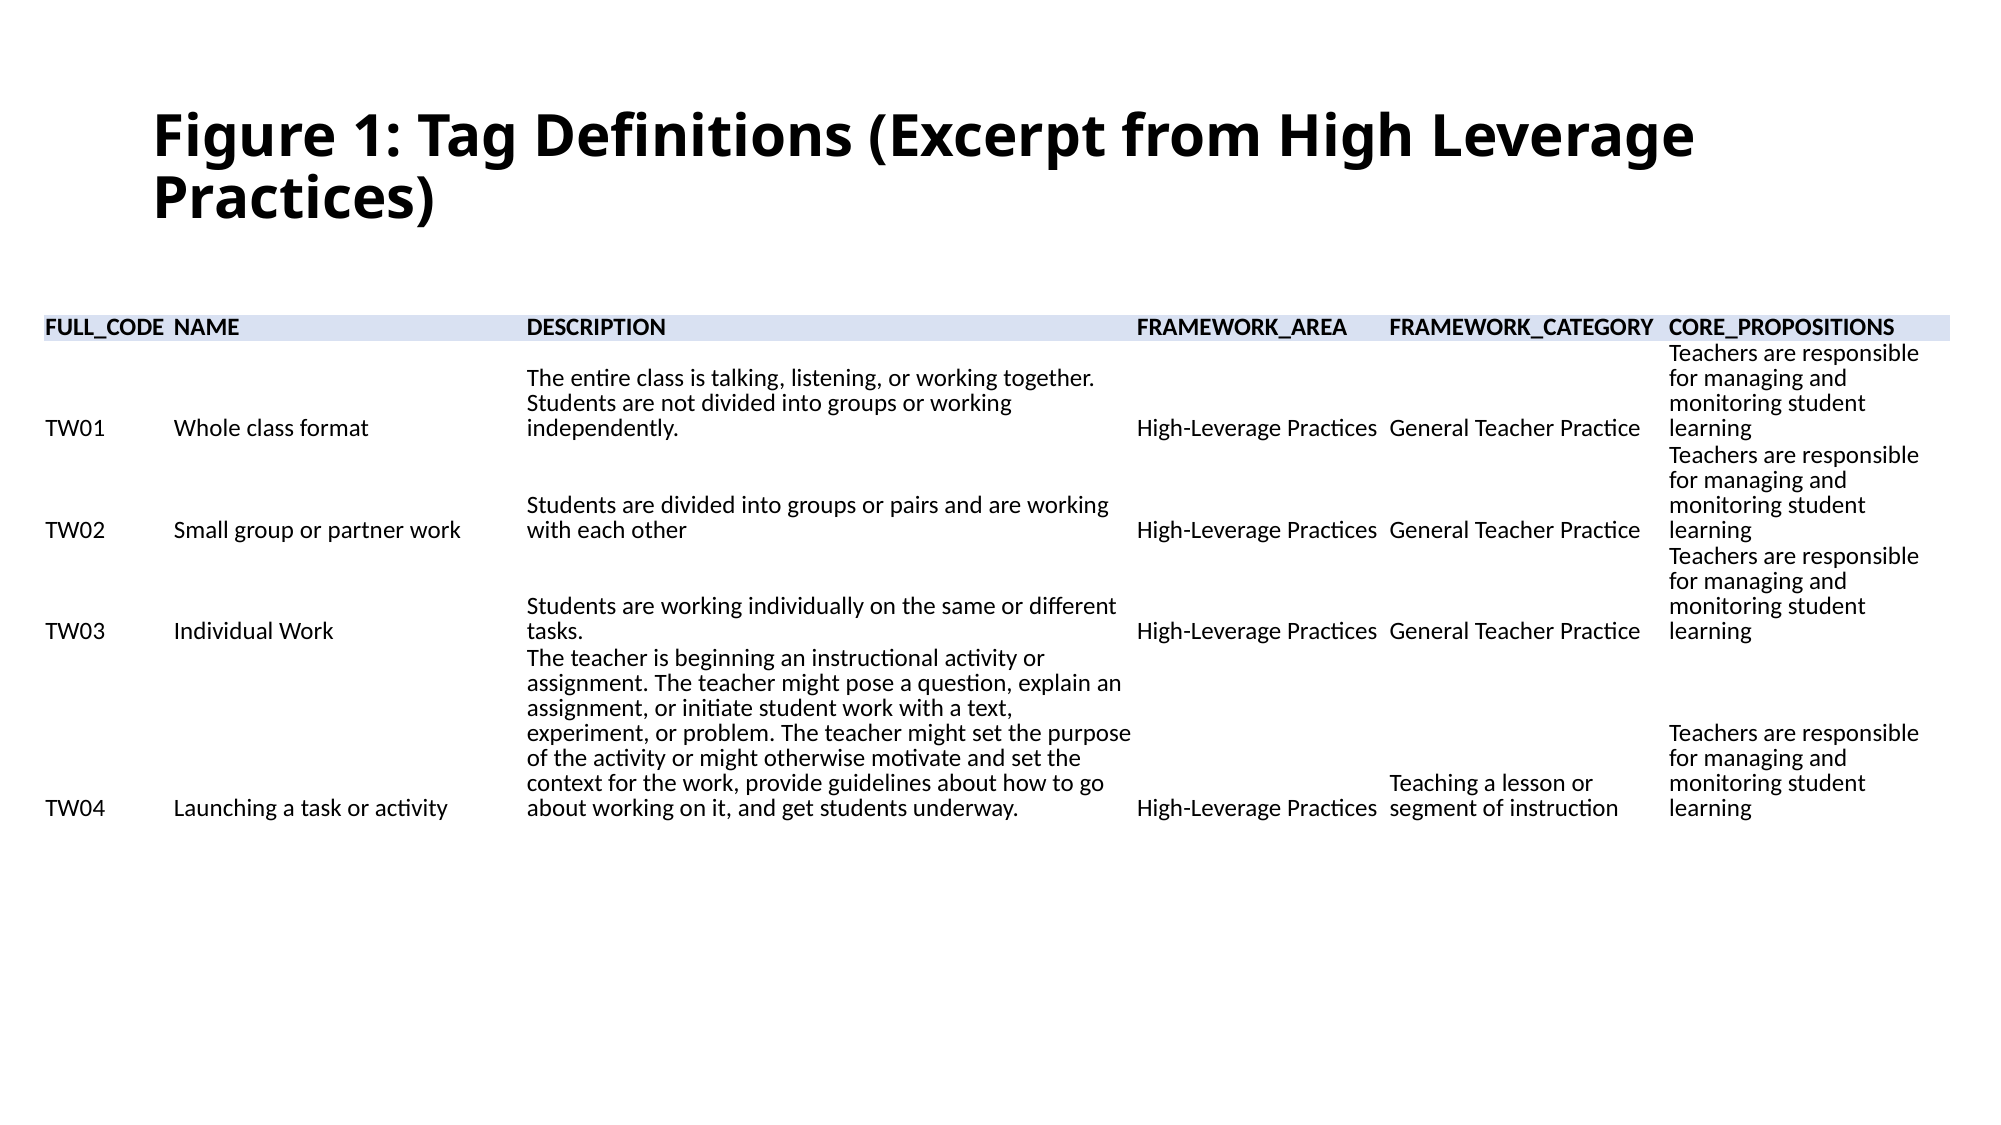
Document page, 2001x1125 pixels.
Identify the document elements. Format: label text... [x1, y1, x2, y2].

table_cell Students are working individually on the same or different tasks. [525, 544, 1136, 646]
table_cell High-Leverage Practices [1136, 341, 1388, 443]
table_cell Small group or partner work [173, 443, 525, 544]
table_cell Launching a task or activity [173, 646, 525, 823]
table_cell Teachers are responsible for managing and monitoring student learning [1668, 544, 1950, 646]
title Figure 1: Tag Definitions (Excerpt from High Leverage Practices) [137, 59, 1863, 278]
table_cell Teachers are responsible for managing and monitoring student learning [1668, 341, 1950, 443]
table_cell High-Leverage Practices [1136, 646, 1388, 823]
table_header FULL_CODE [44, 315, 173, 341]
table_cell General Teacher Practice [1388, 544, 1668, 646]
table_cell TW03 [44, 544, 173, 646]
table_header DESCRIPTION [525, 315, 1136, 341]
table_header FRAMEWORK_AREA [1136, 315, 1388, 341]
table_header NAME [173, 315, 525, 341]
table_cell Individual Work [173, 544, 525, 646]
table_cell General Teacher Practice [1388, 443, 1668, 544]
table_cell TW02 [44, 443, 173, 544]
table_cell General Teacher Practice [1388, 341, 1668, 443]
table_cell Teachers are responsible for managing and monitoring student learning [1668, 443, 1950, 544]
table_cell TW04 [44, 646, 173, 823]
table_cell High-Leverage Practices [1136, 443, 1388, 544]
table_cell The entire class is talking, listening, or working together. Students are not divided into groups or working independently. [525, 341, 1136, 443]
table_cell High-Leverage Practices [1136, 544, 1388, 646]
table_cell Students are divided into groups or pairs and are working with each other [525, 443, 1136, 544]
table_cell TW01 [44, 341, 173, 443]
table_cell Teachers are responsible for managing and monitoring student learning [1668, 646, 1950, 823]
table_cell Teaching a lesson or segment of instruction [1388, 646, 1668, 823]
table_cell The teacher is beginning an instructional activity or assignment. The teacher might pose a question, explain an assignment, or initiate student work with a text, experiment, or problem. The teacher might set the purpose of the activity or might otherwise motivate and set the context for the work, provide guidelines about how to go about working on it, and get students underway. [525, 646, 1136, 823]
table_header FRAMEWORK_CATEGORY [1388, 315, 1668, 341]
table_header CORE_PROPOSITIONS [1668, 315, 1950, 341]
table_cell Whole class format [173, 341, 525, 443]
